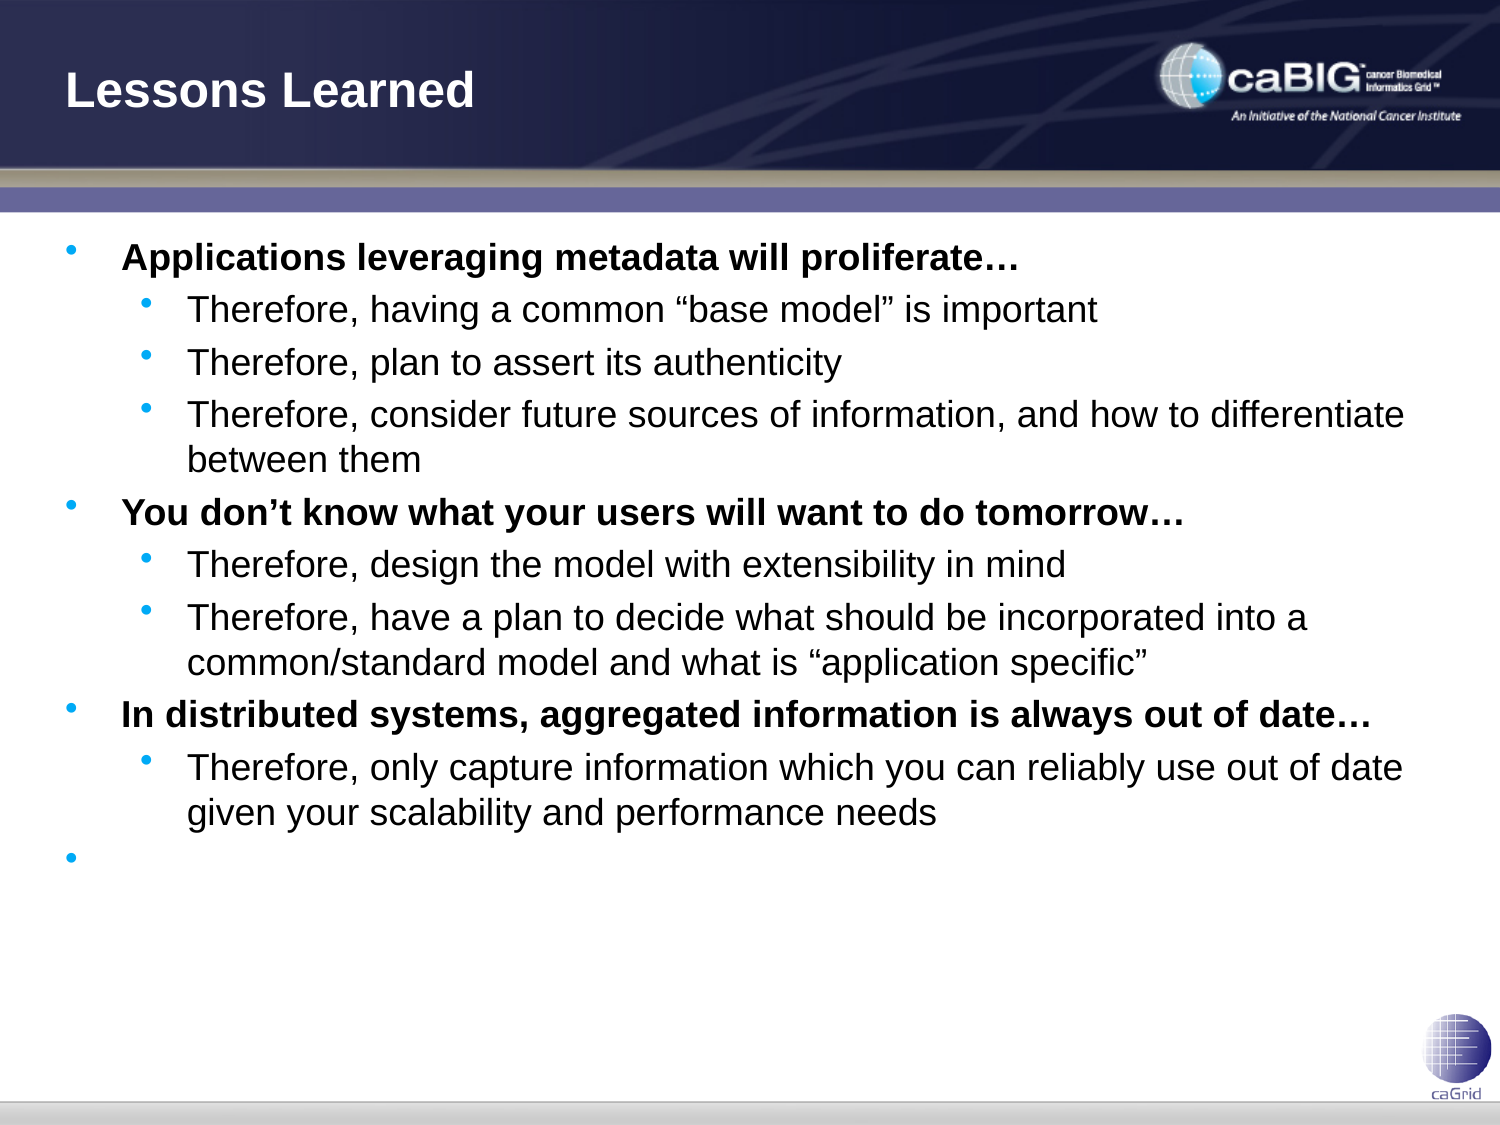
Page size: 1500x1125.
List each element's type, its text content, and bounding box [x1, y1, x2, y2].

list Applications leveraging metadata will proliferate… Therefore, having a common “base model” is important Therefore, plan to assert its authenticity Therefore, consider future sources of information, and how to differentiate between them You don’t know what your users will want to do tomorrow… Therefore, design the model with extensibility in mind Therefore, have a plan to decide what should be incorporated into a common/standard model and what is “application specific” In distributed systems, aggregated information is always out of date… Therefore, only capture information which you can reliably use out of date given your scalability and performance needs [49, 224, 1438, 1038]
picture [0, 213, 1500, 1125]
picture [0, 0, 1500, 187]
title Lessons Learned [49, 0, 1176, 176]
